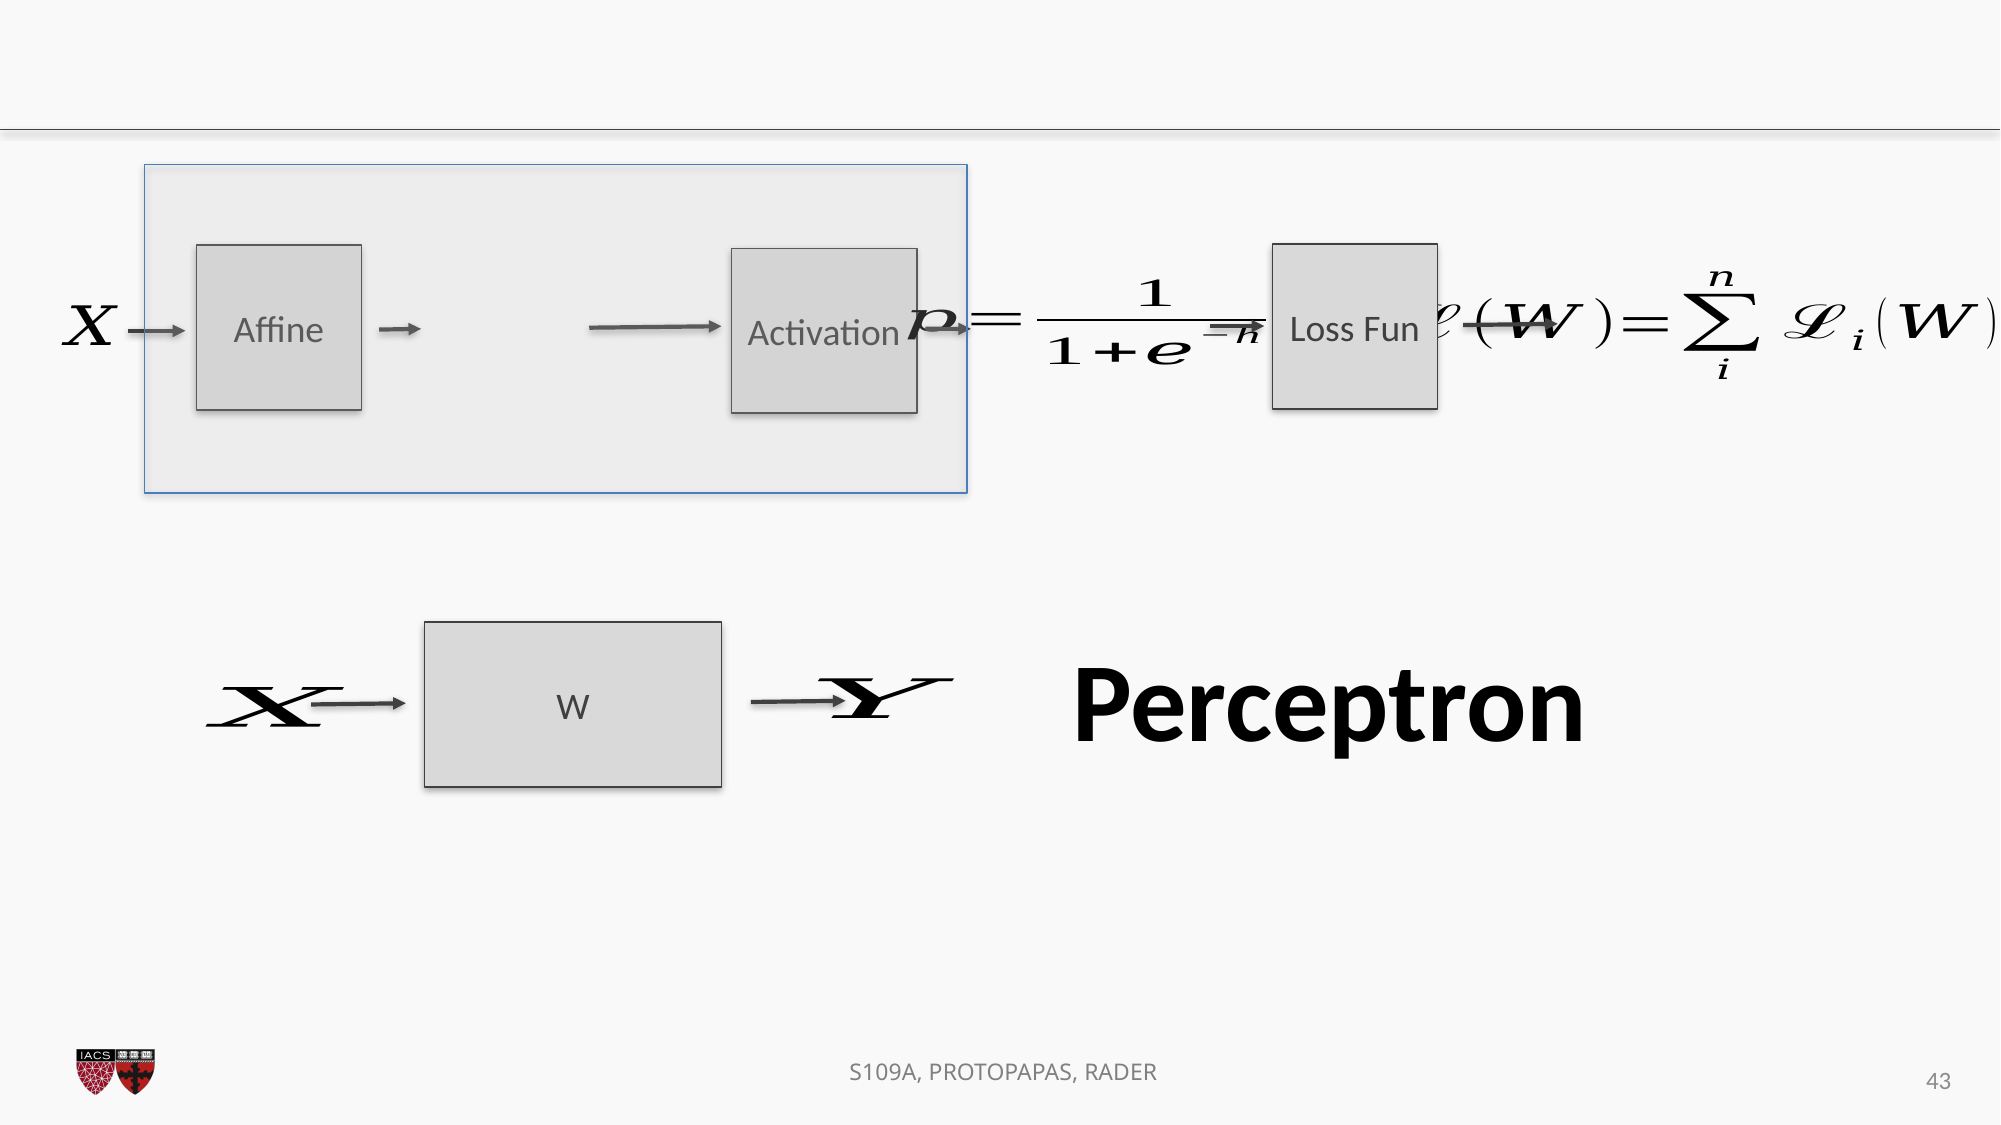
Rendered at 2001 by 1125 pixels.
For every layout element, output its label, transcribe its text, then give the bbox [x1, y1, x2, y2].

text_box [144, 425, 968, 494]
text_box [196, 621, 968, 788]
text_box Perceptron [1057, 621, 1603, 772]
text_box [144, 164, 968, 243]
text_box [57, 243, 2000, 414]
picture [75, 1049, 155, 1095]
slide_number 43 [1500, 1050, 1967, 1110]
